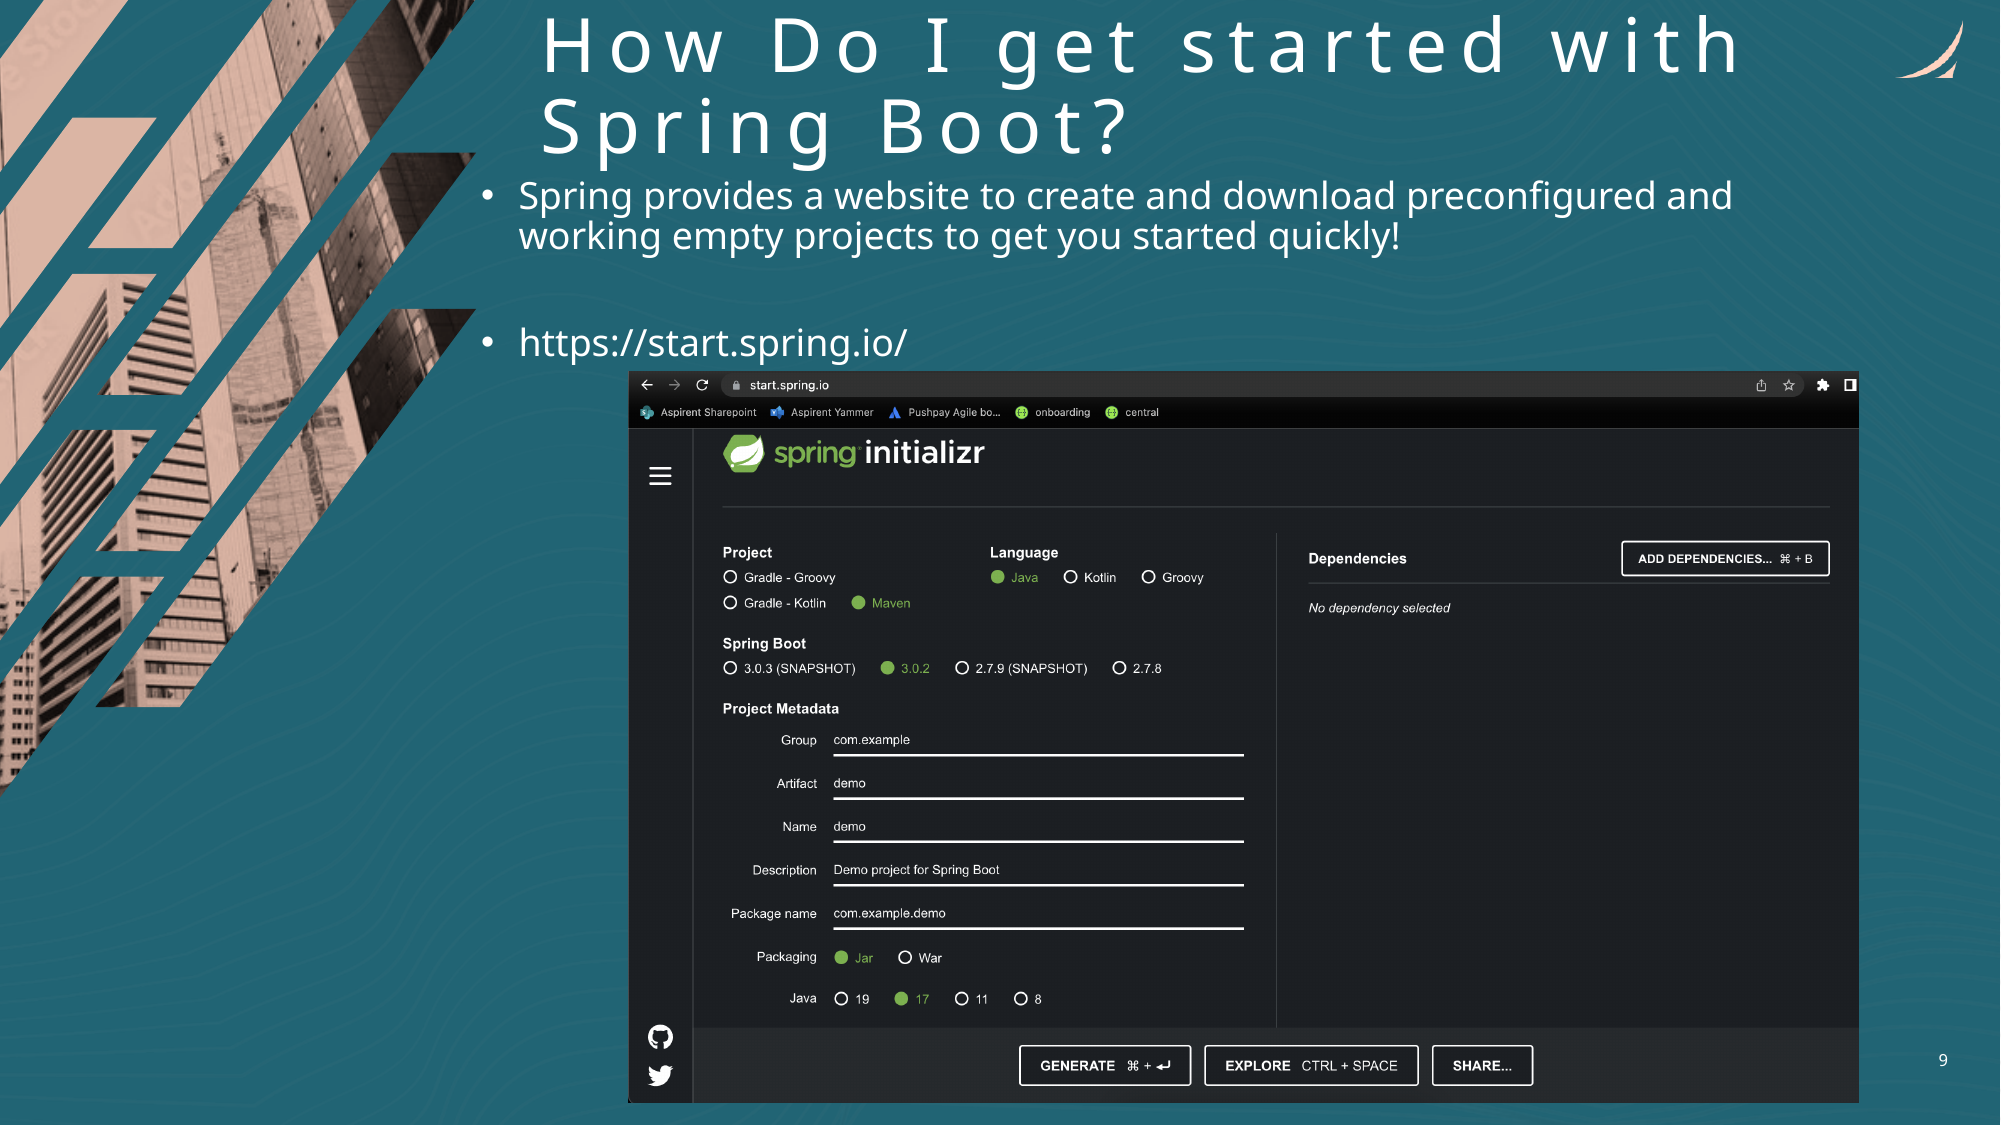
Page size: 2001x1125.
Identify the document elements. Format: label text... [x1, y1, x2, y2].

title How Do I get started with Spring Boot? [525, 0, 1859, 218]
text_box Spring provides a website to create and download preconfigured and working empty projects to get you started quickly! https://start.spring.io/ [466, 169, 1818, 553]
slide_number 9 [1859, 1042, 1963, 1103]
picture [628, 371, 1859, 1103]
